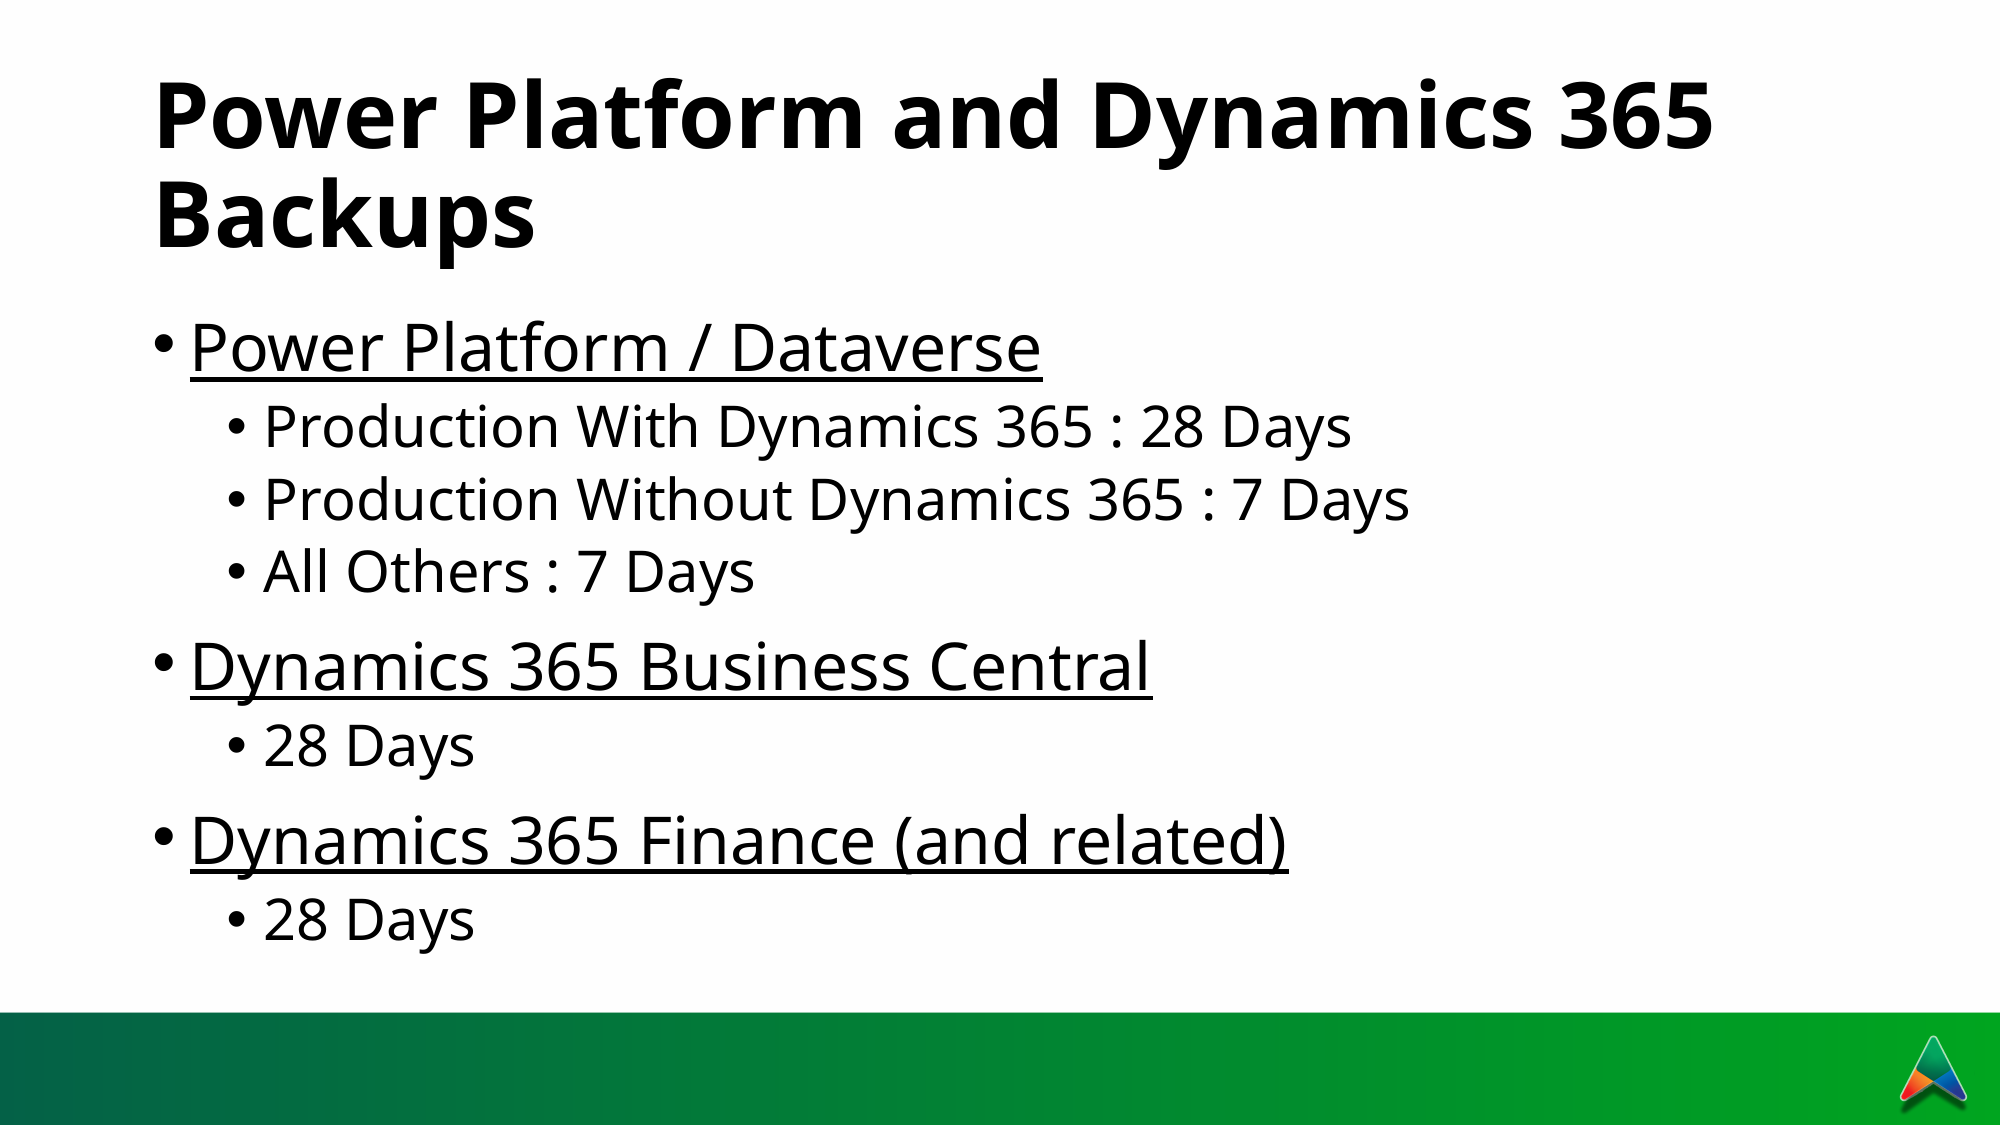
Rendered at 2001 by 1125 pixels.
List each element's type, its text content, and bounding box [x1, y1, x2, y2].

list Power Platform / Dataverse Production With Dynamics 365 : 28 Days Production Without Dynamics 365 : 7 Days All Others : 7 Days Dynamics 365 Business Central 28 Days Dynamics 365 Finance (and related) 28 Days [137, 299, 1863, 966]
picture [0, 0, 2000, 1125]
title Power Platform and Dynamics 365 Backups [137, 59, 1863, 278]
